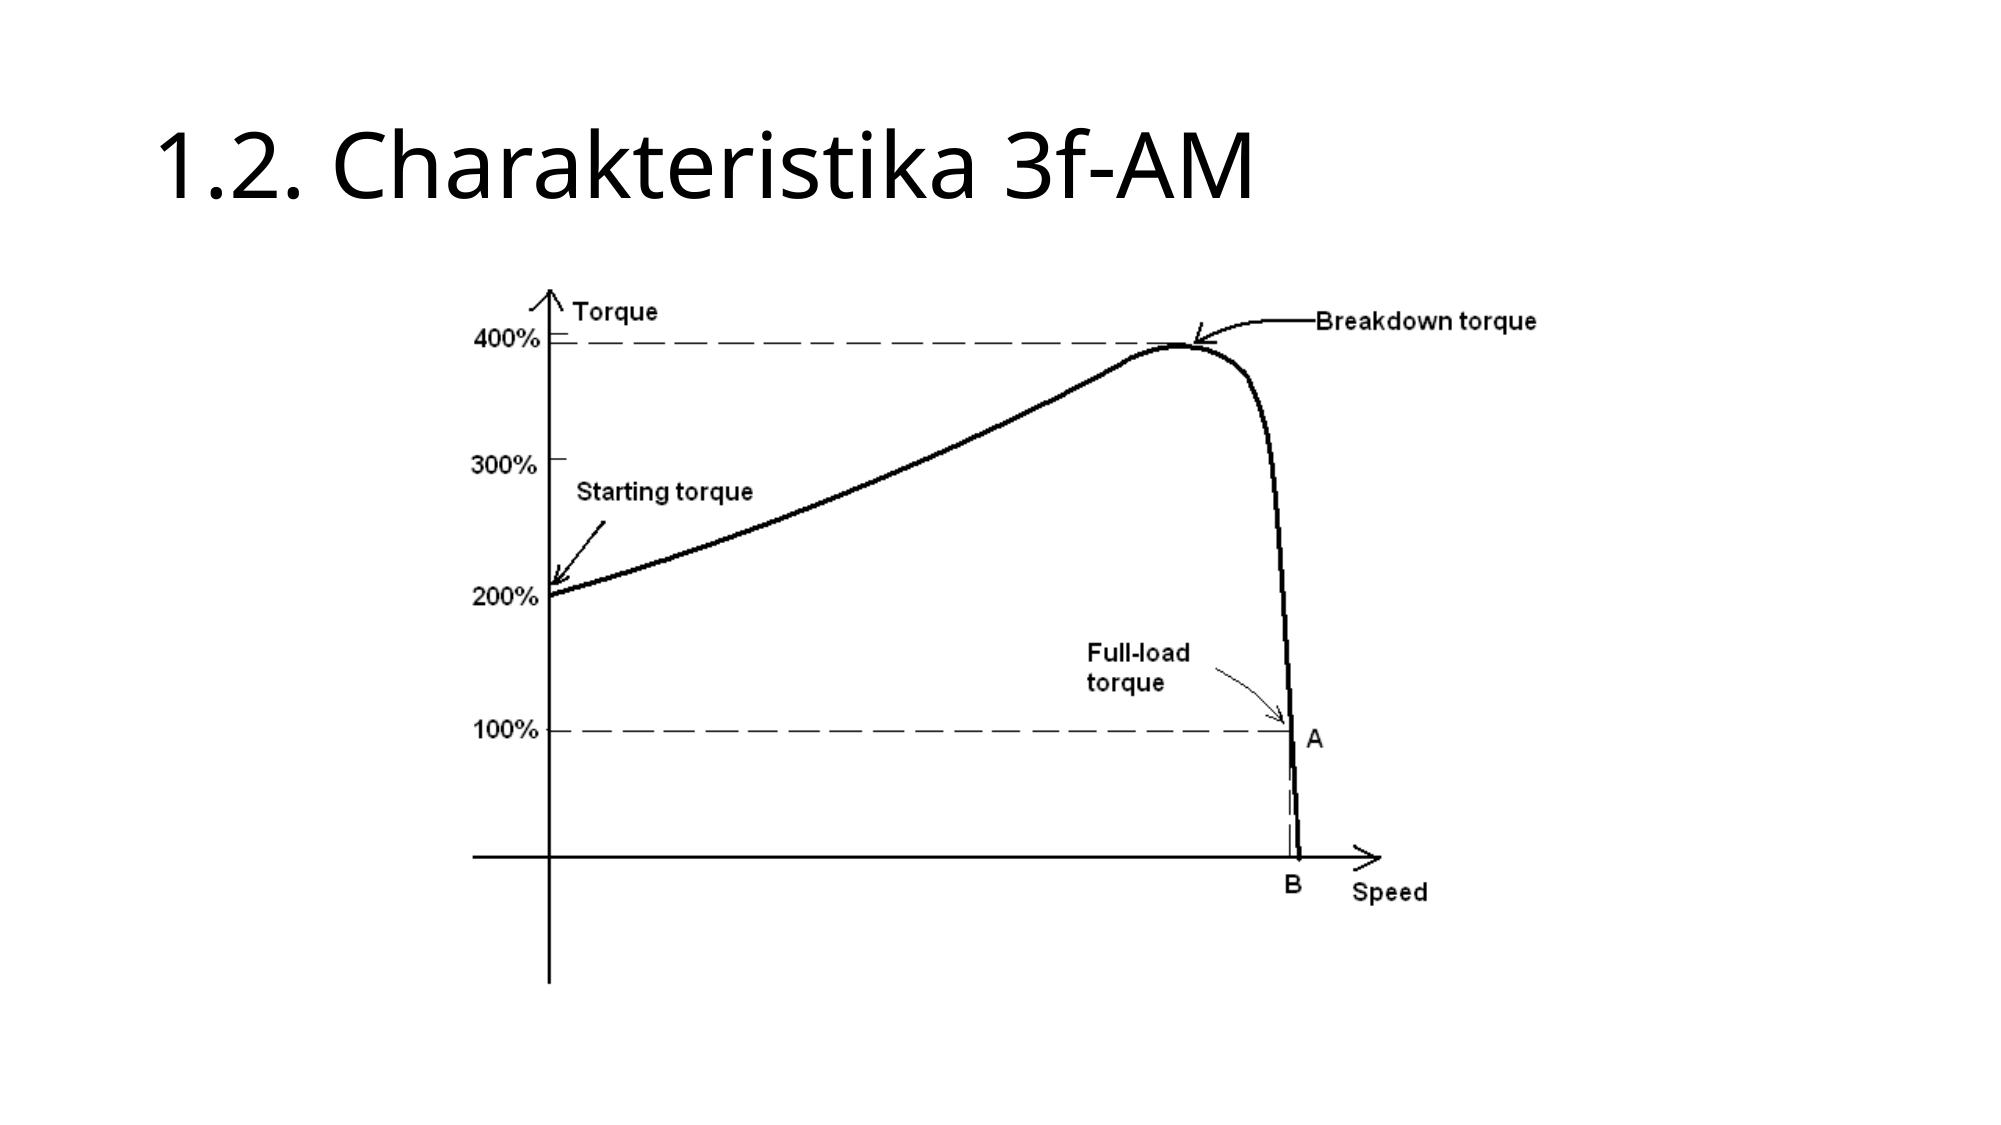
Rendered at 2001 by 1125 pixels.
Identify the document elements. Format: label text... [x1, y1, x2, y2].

title 1.2. Charakteristika 3f-AM [137, 59, 1863, 278]
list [437, 288, 1563, 992]
